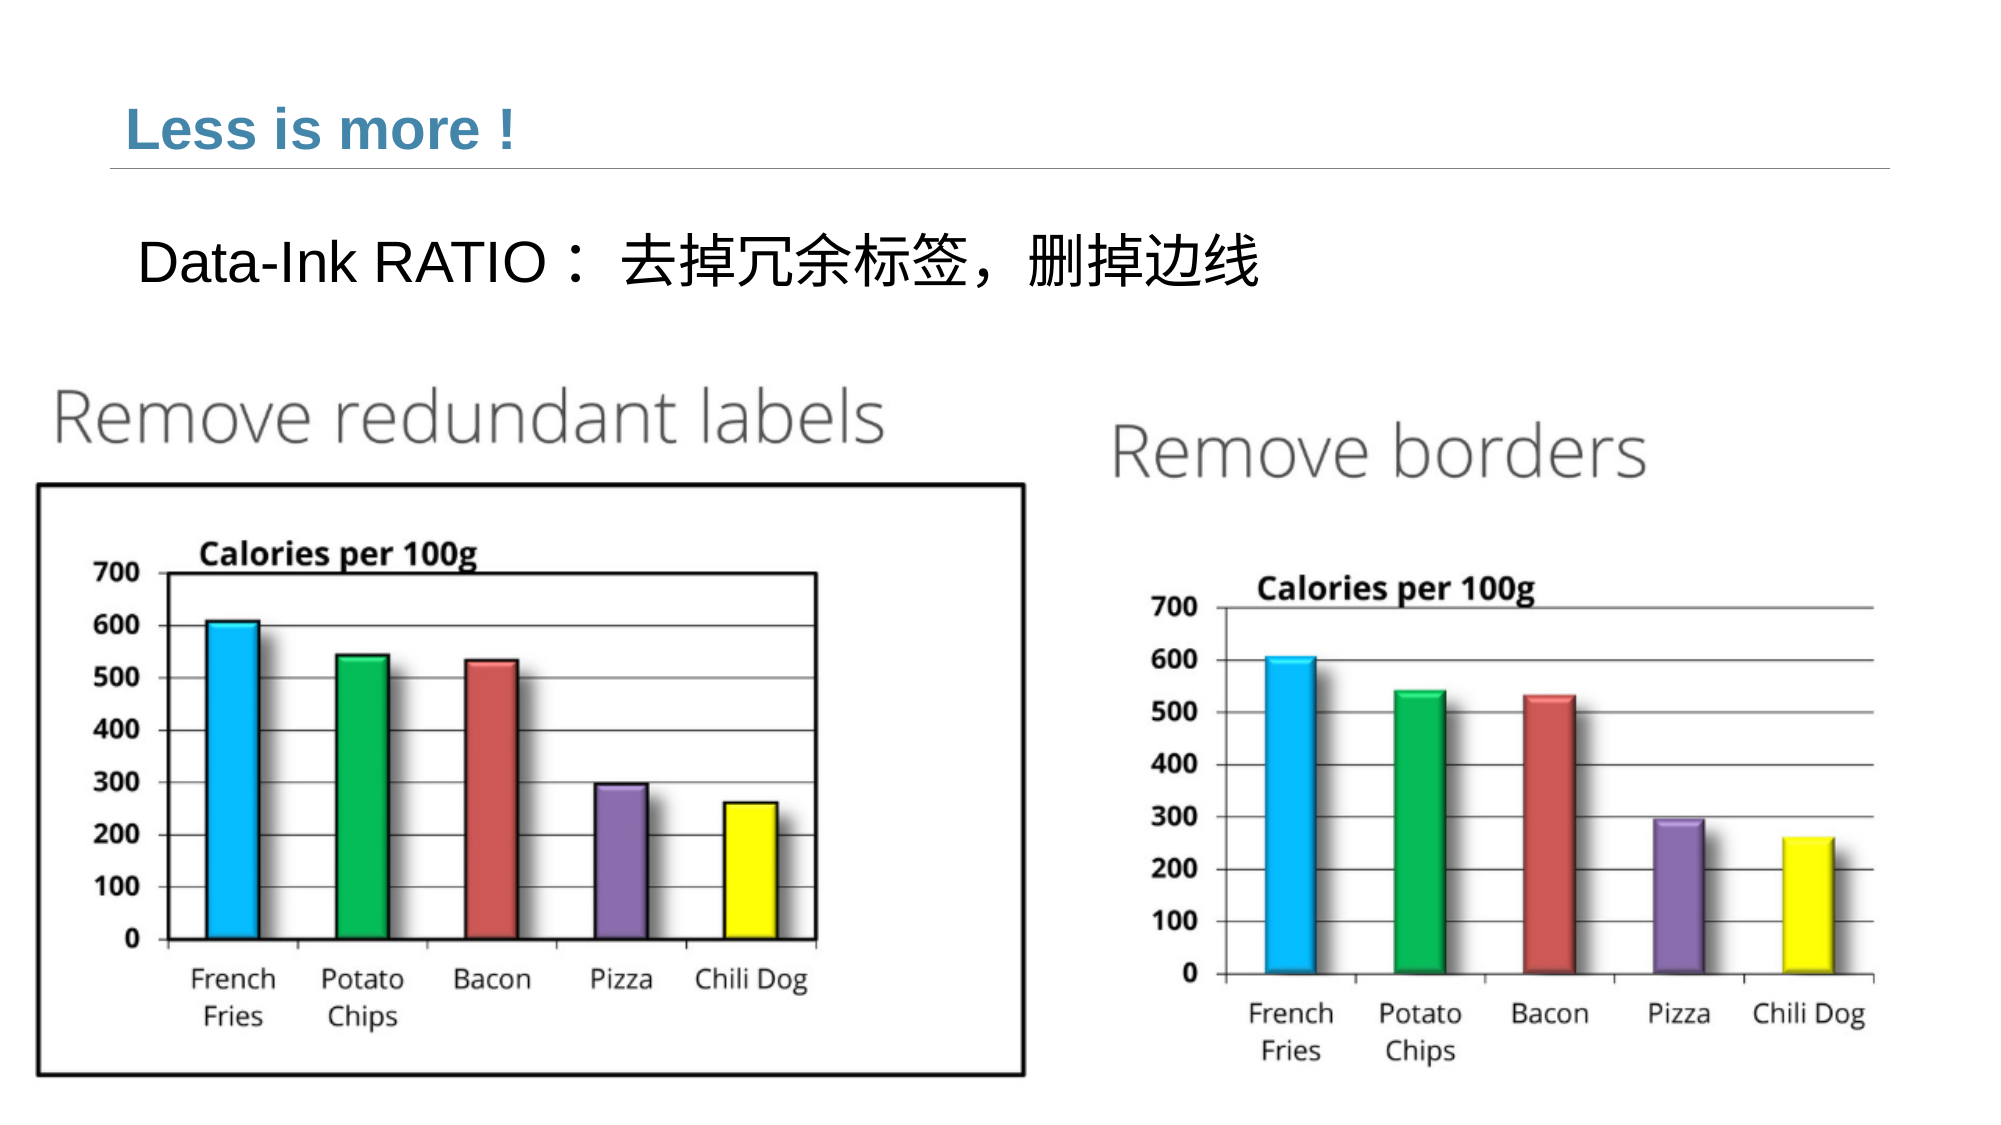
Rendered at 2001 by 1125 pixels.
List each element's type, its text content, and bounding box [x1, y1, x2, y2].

picture [1095, 406, 2000, 1093]
text_box Data-Ink RATIO：去掉冗余标签，删掉边线 [126, 183, 1916, 289]
title Less is more ! [109, 0, 1890, 169]
picture [23, 373, 1044, 1093]
